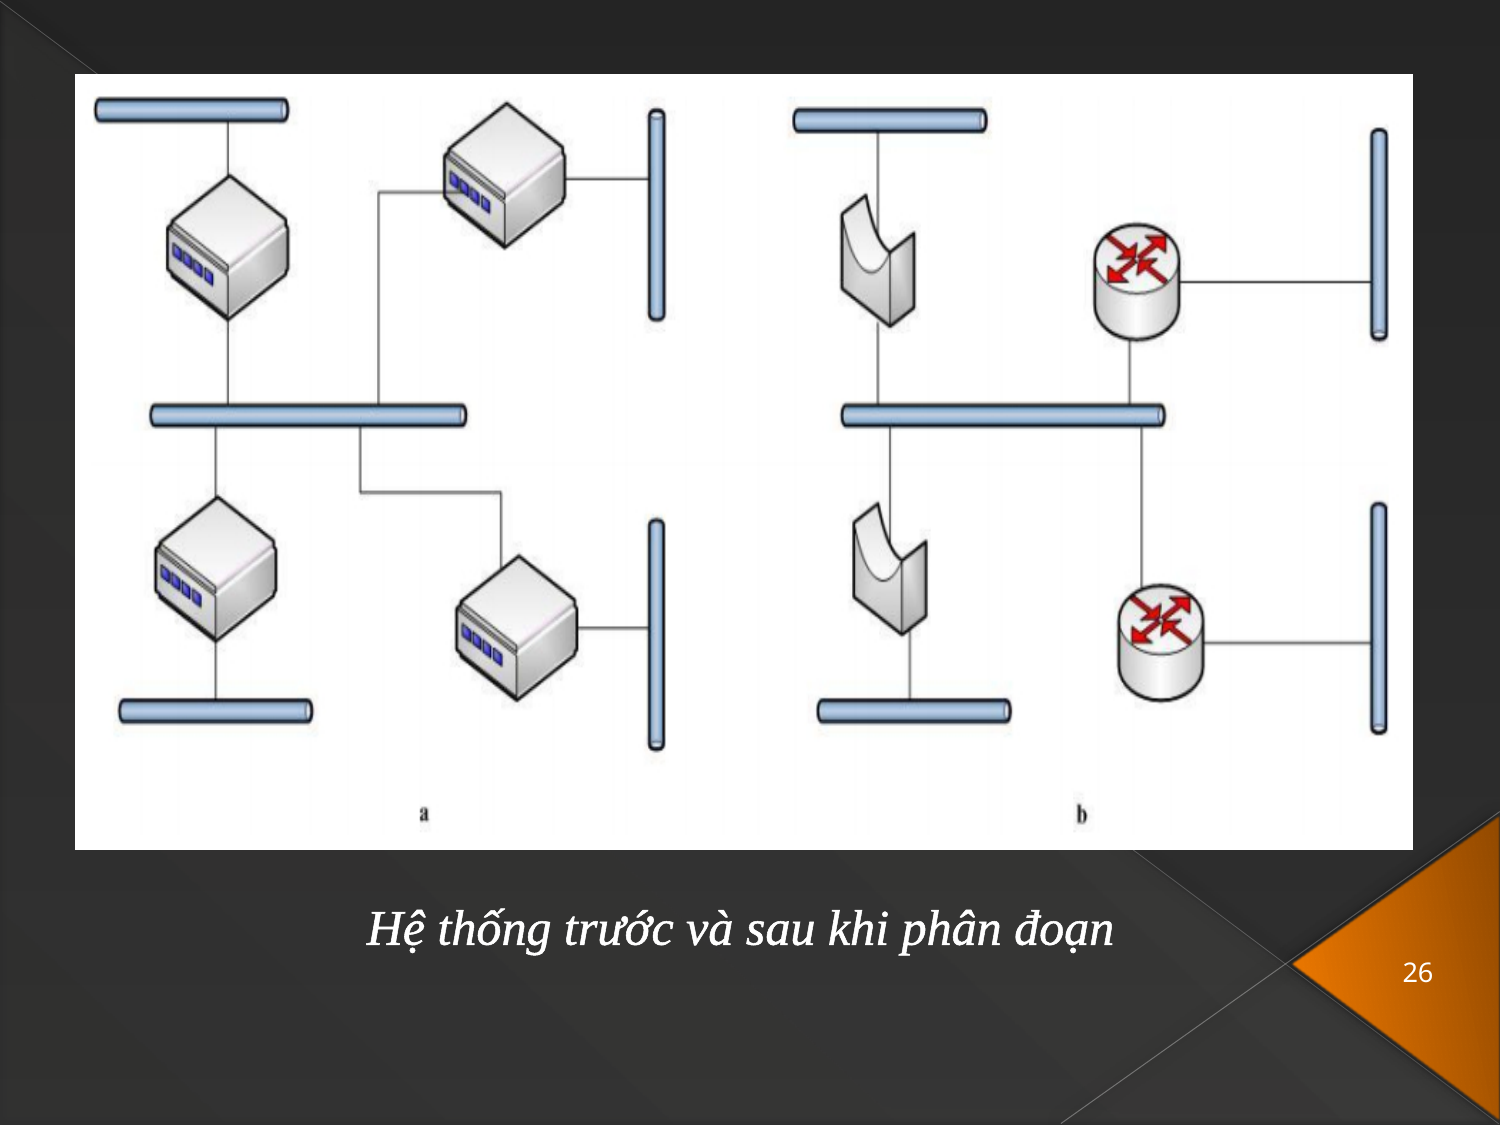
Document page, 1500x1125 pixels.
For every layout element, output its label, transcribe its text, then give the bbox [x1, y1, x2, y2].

slide_number 26 [1376, 943, 1460, 1004]
subtitle Hệ thống trước và sau khi phân đoạn [218, 887, 1269, 1038]
picture [75, 74, 1413, 850]
